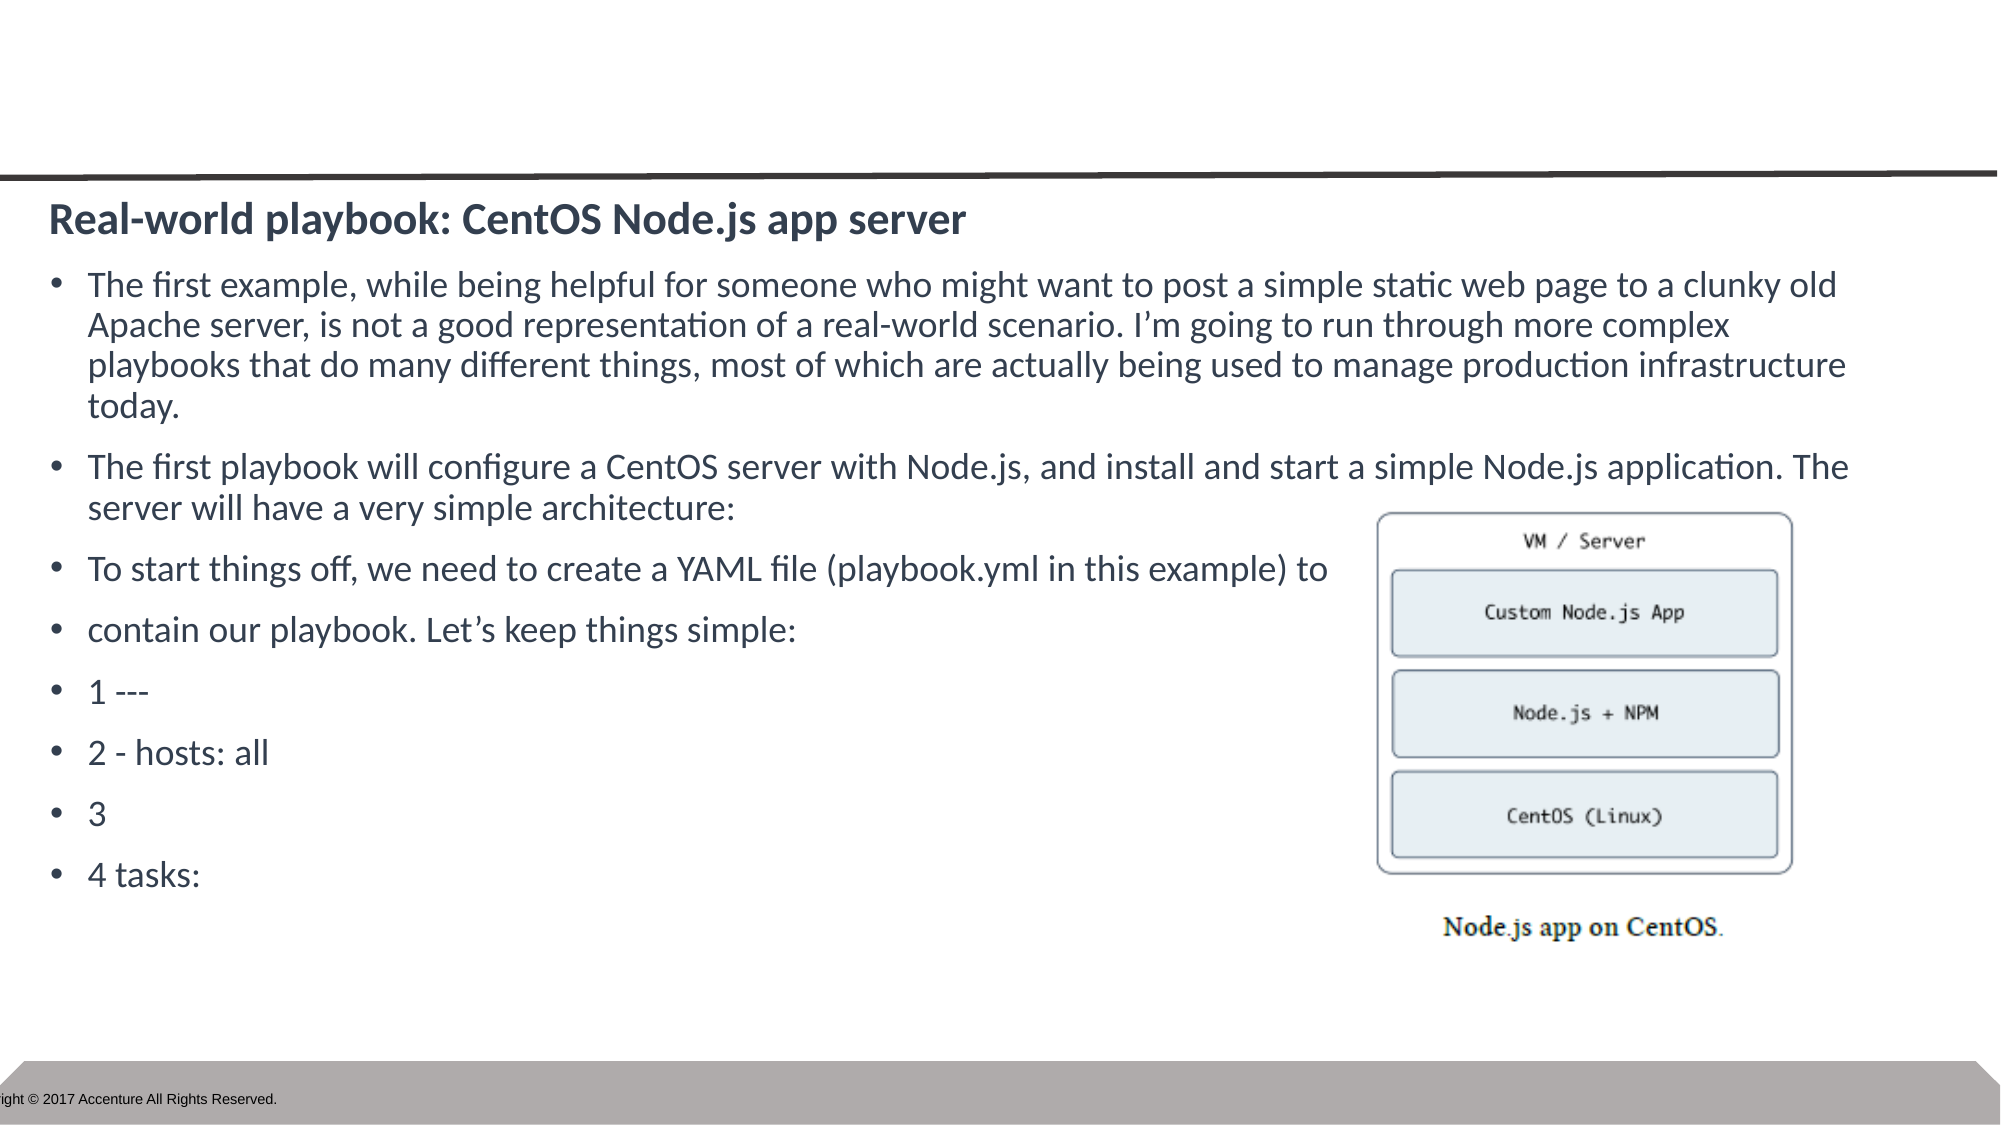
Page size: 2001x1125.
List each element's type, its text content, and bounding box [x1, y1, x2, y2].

list Real-world playbook: CentOS Node.js app server [34, 188, 1896, 254]
list The first example, while being helpful for someone who might want to post a simple static web page to a clunky old Apache server, is not a good representation of a real-world scenario. I’m going to run through more complex playbooks that do many different things, most of which are actually being used to manage production infrastructure today. The first playbook will configure a CentOS server with Node.js, and install and start a simple Node.js application. The server will have a very simple architecture: To start things off, we need to create a YAML file (playbook.yml in this example) to contain our playbook. Let’s keep things simple: 1 --- 2 - hosts: all 3 4 tasks: [35, 257, 1895, 1042]
picture [1355, 494, 1821, 951]
